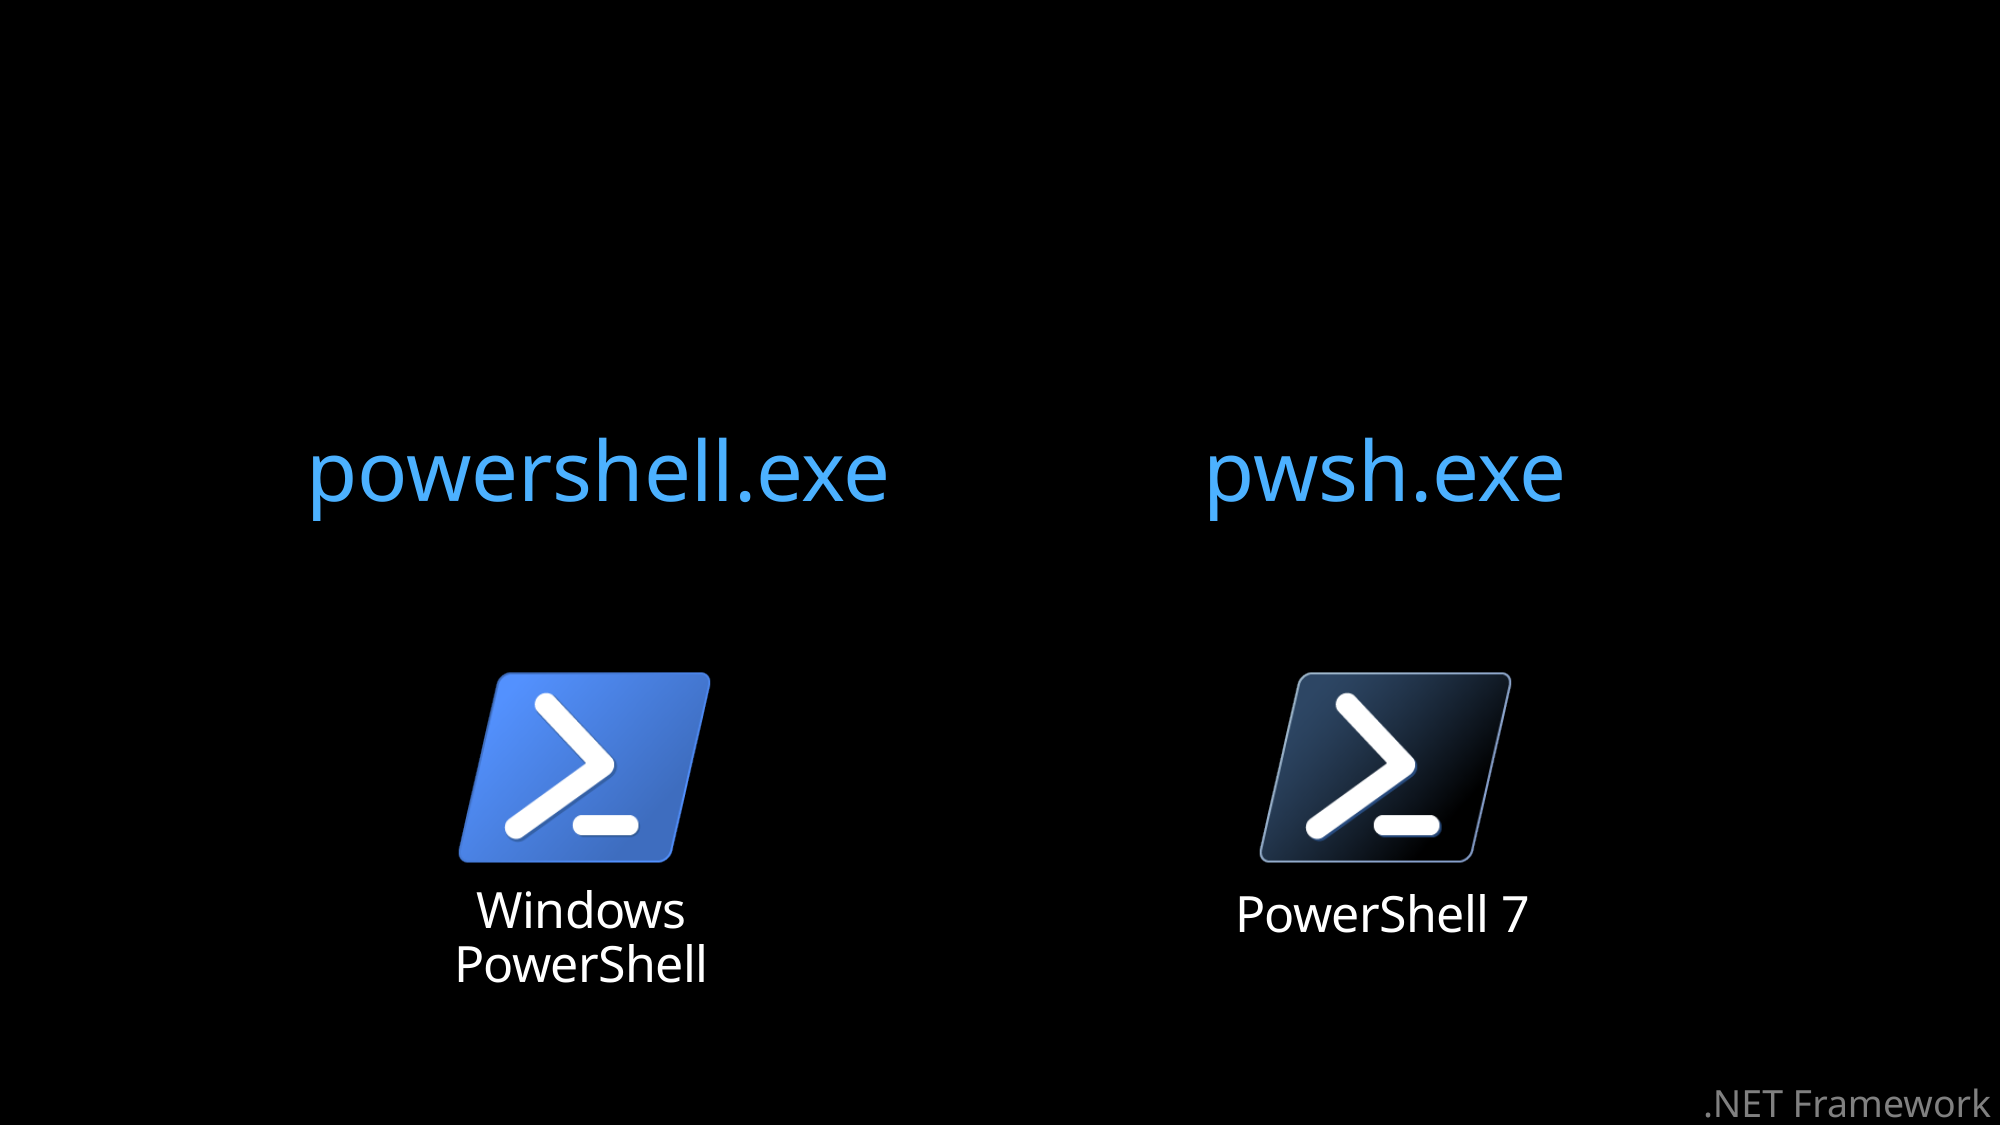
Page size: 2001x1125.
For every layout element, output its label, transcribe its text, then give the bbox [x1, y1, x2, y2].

text_box .NET Framework [1703, 1079, 1992, 1125]
text_box powershell.exe [306, 417, 892, 518]
text_box pwsh.exe [1204, 417, 1568, 518]
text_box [1164, 632, 1601, 934]
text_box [363, 632, 800, 931]
